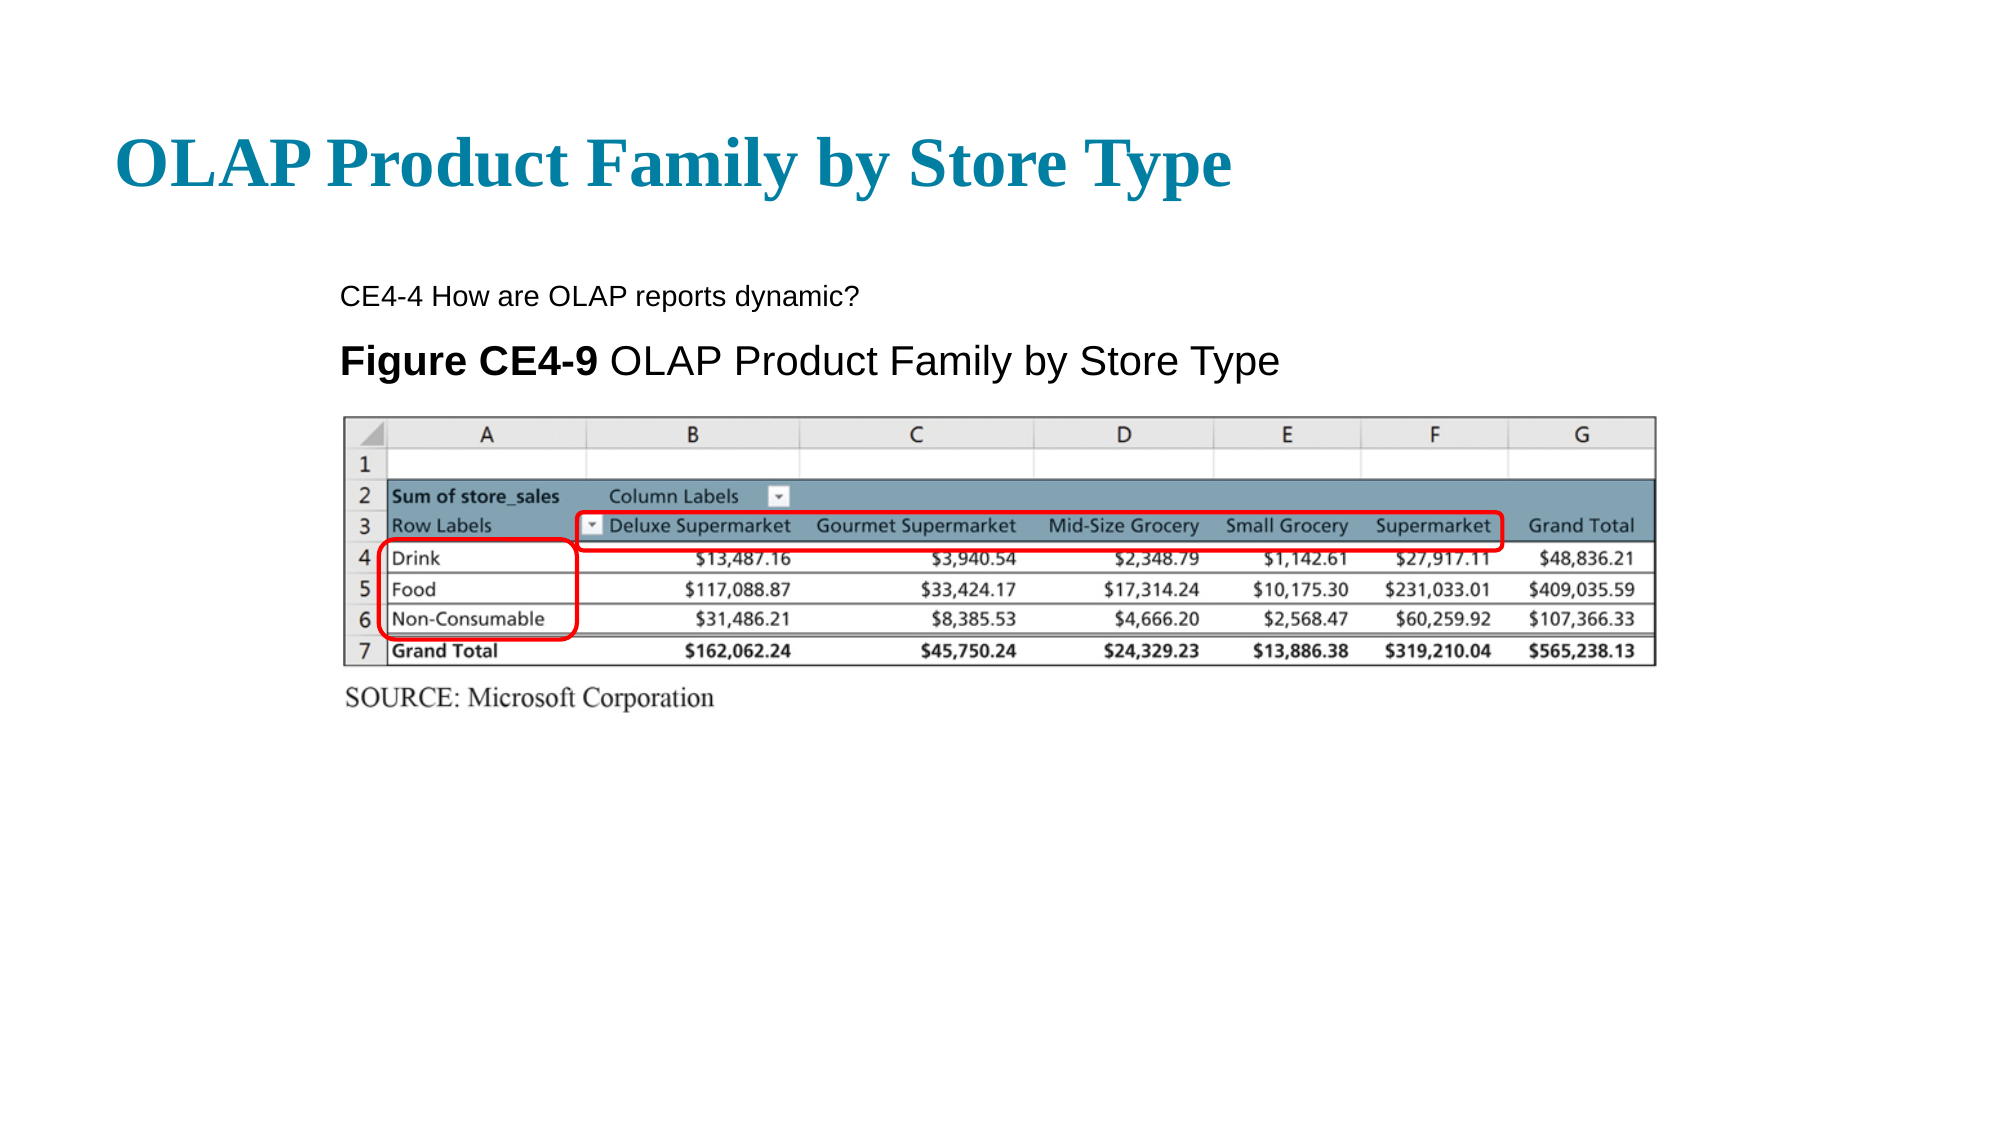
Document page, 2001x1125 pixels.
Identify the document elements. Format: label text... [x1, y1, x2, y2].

title O L A P Product Family by Store Type [99, 35, 1900, 216]
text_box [341, 415, 1659, 714]
list CE 4-4 How are O L A P reports dynamic? Figure C E 4-9 O L A P Product Family by Store Type [324, 262, 1675, 392]
